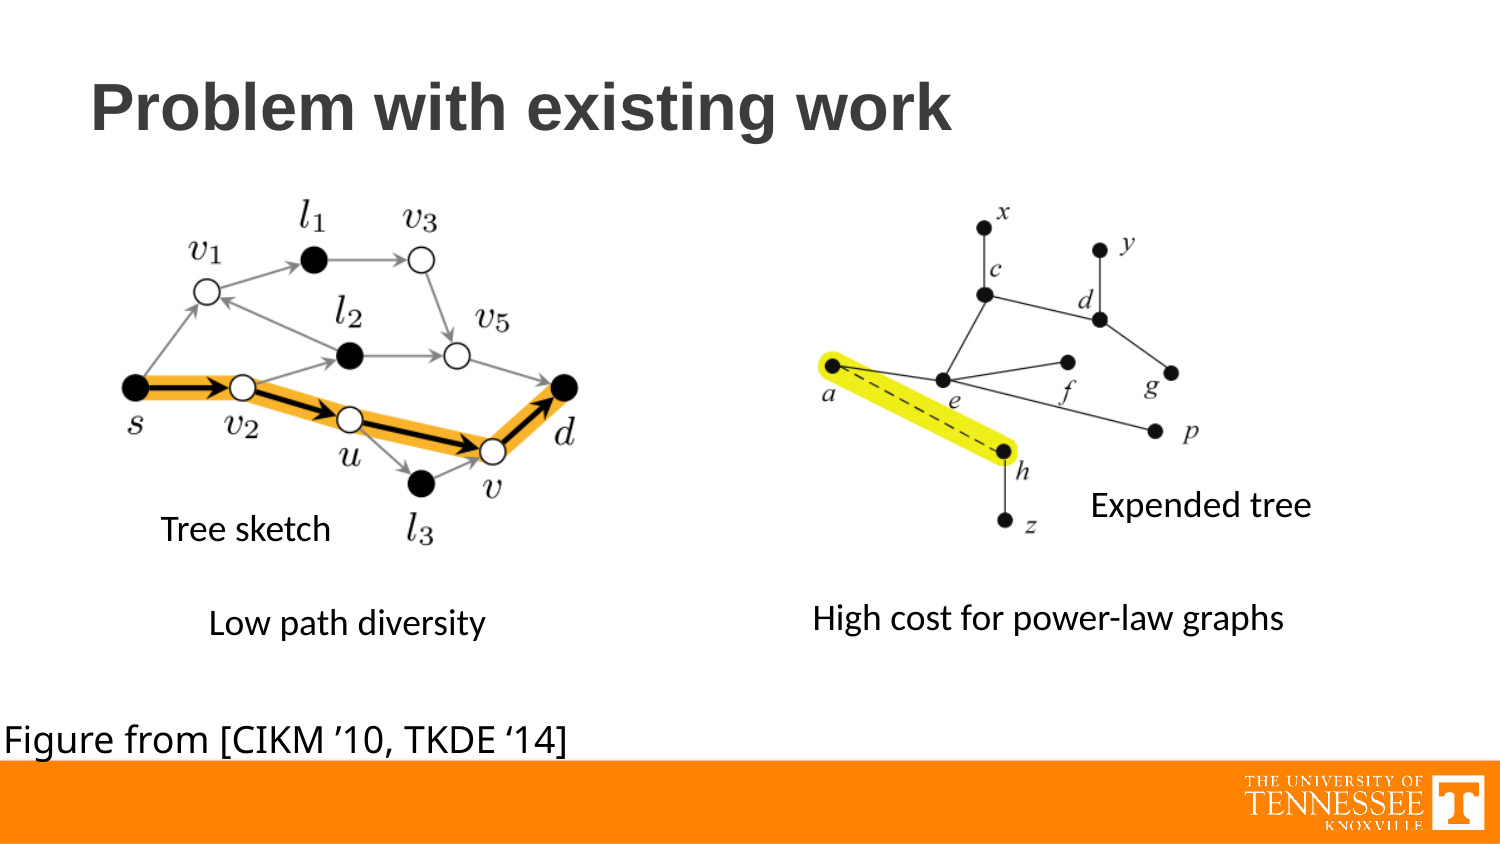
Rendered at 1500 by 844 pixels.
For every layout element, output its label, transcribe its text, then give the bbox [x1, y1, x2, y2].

text_box Expended tree [1237, 472, 1328, 533]
text_box High cost for power-law graphs [797, 585, 1300, 645]
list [95, 174, 601, 559]
title Problem with existing work [75, 33, 1425, 175]
text_box Low path diversity [194, 590, 502, 651]
picture [774, 174, 1233, 544]
text_box Figure from [CIKM ’10, TKDE ‘14] [0, 709, 584, 769]
